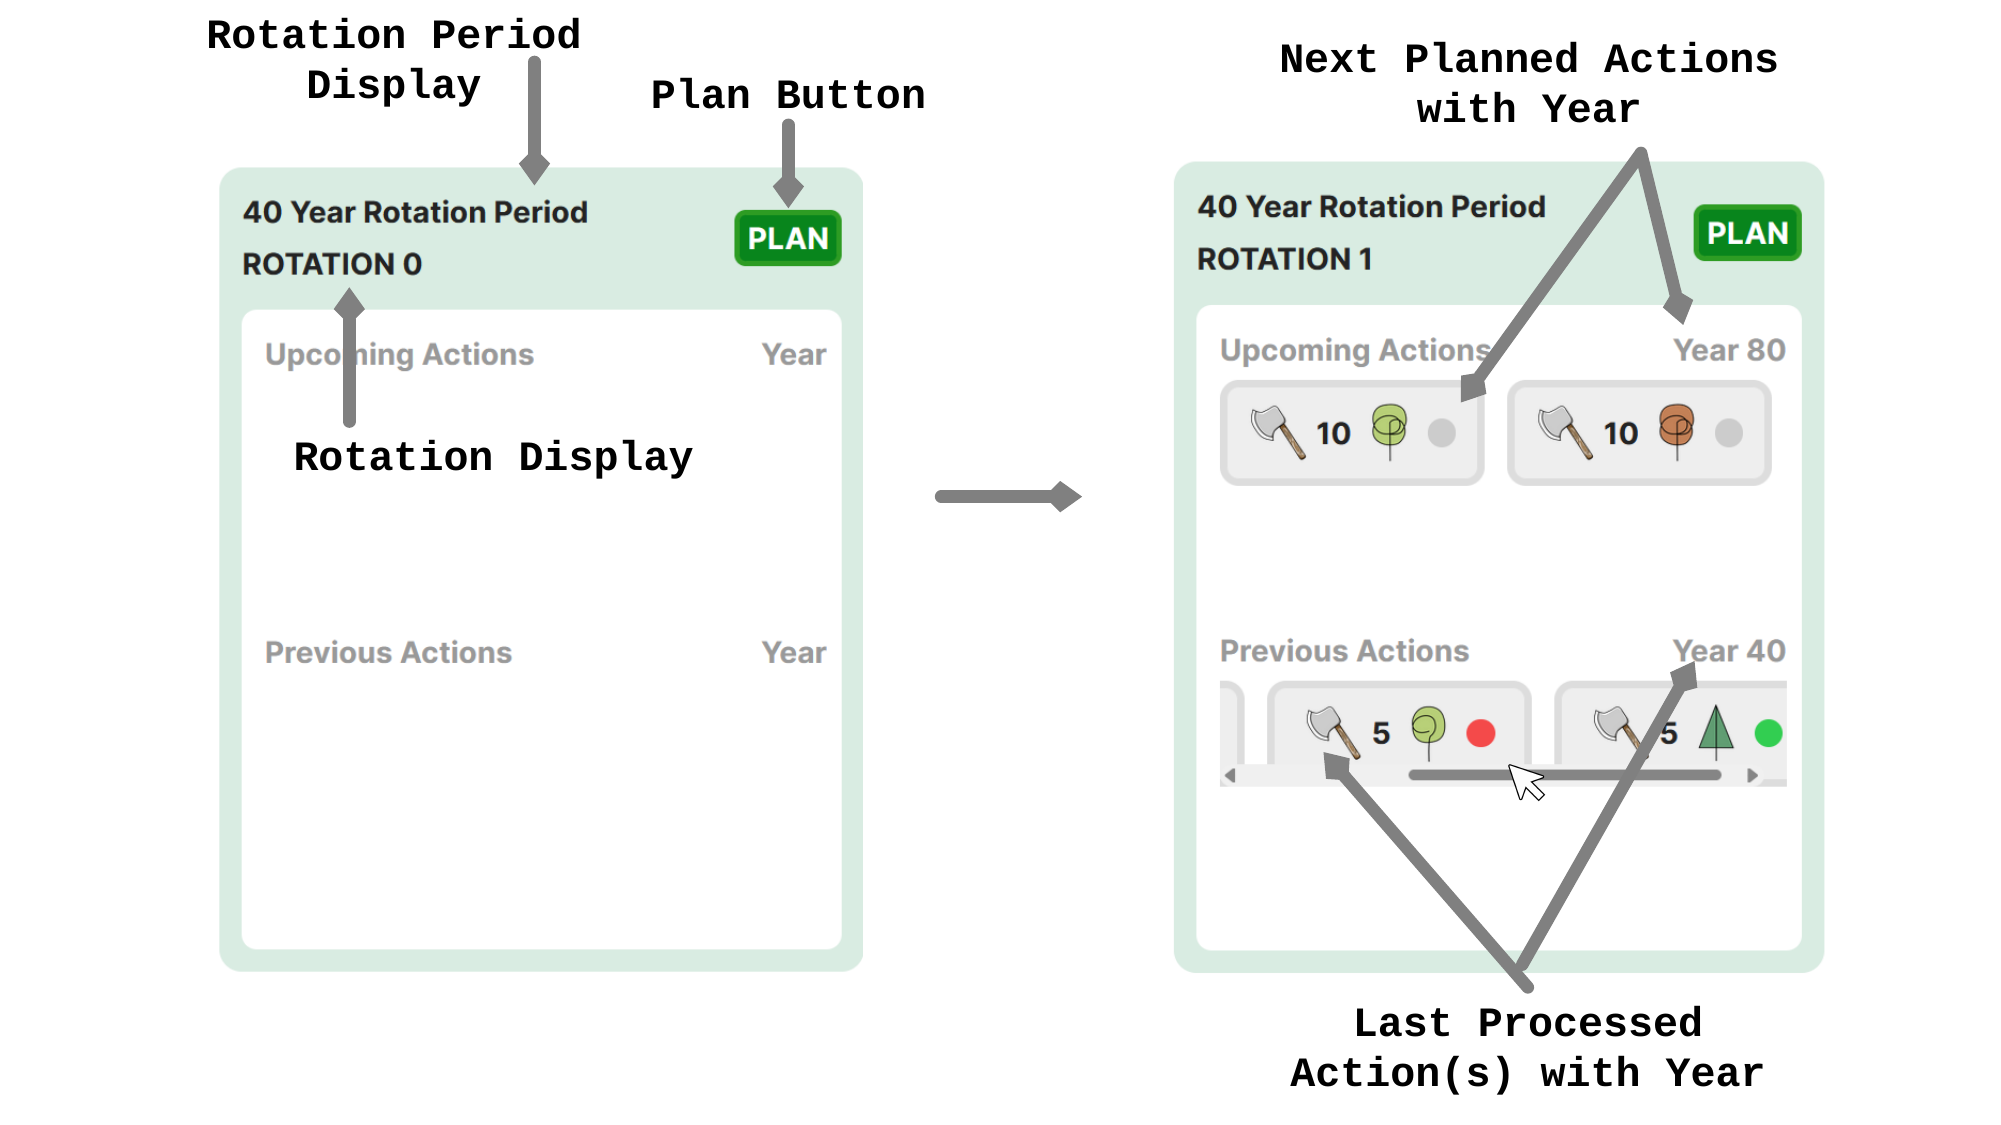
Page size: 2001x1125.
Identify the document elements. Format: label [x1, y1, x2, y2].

text_box [147, 0, 1853, 1104]
